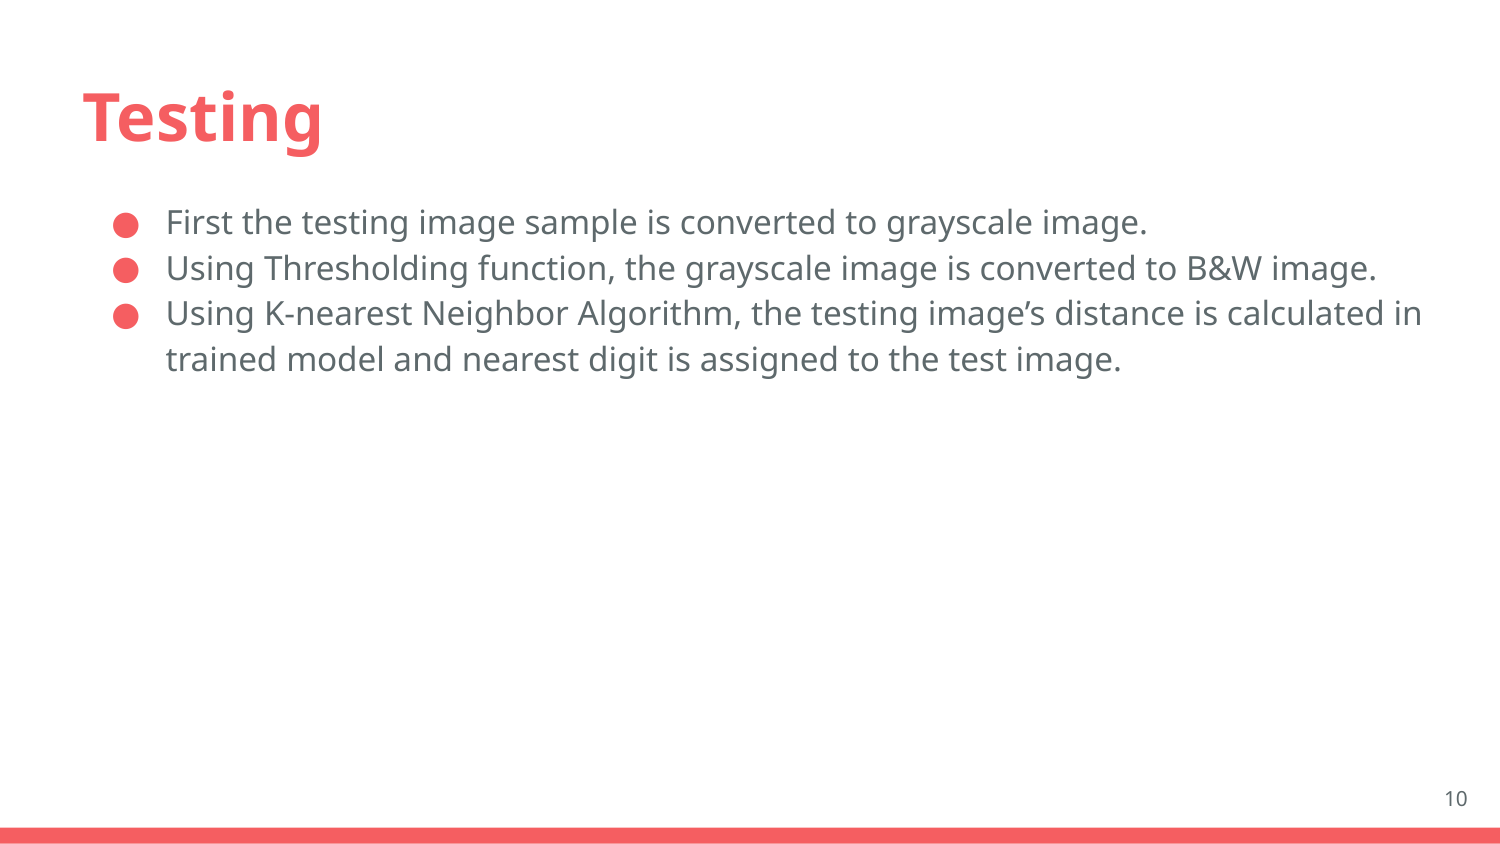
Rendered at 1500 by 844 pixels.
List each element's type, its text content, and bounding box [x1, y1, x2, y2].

slide_number 10 [1392, 767, 1483, 833]
list First the testing image sample is converted to grayscale image. Using Thresholding function, the grayscale image is converted to B&W image. Using K-nearest Neighbor Algorithm, the testing image’s distance is calculated in trained model and nearest digit is assigned to the test image. [75, 181, 1474, 742]
text_box Testing [67, 59, 1141, 197]
